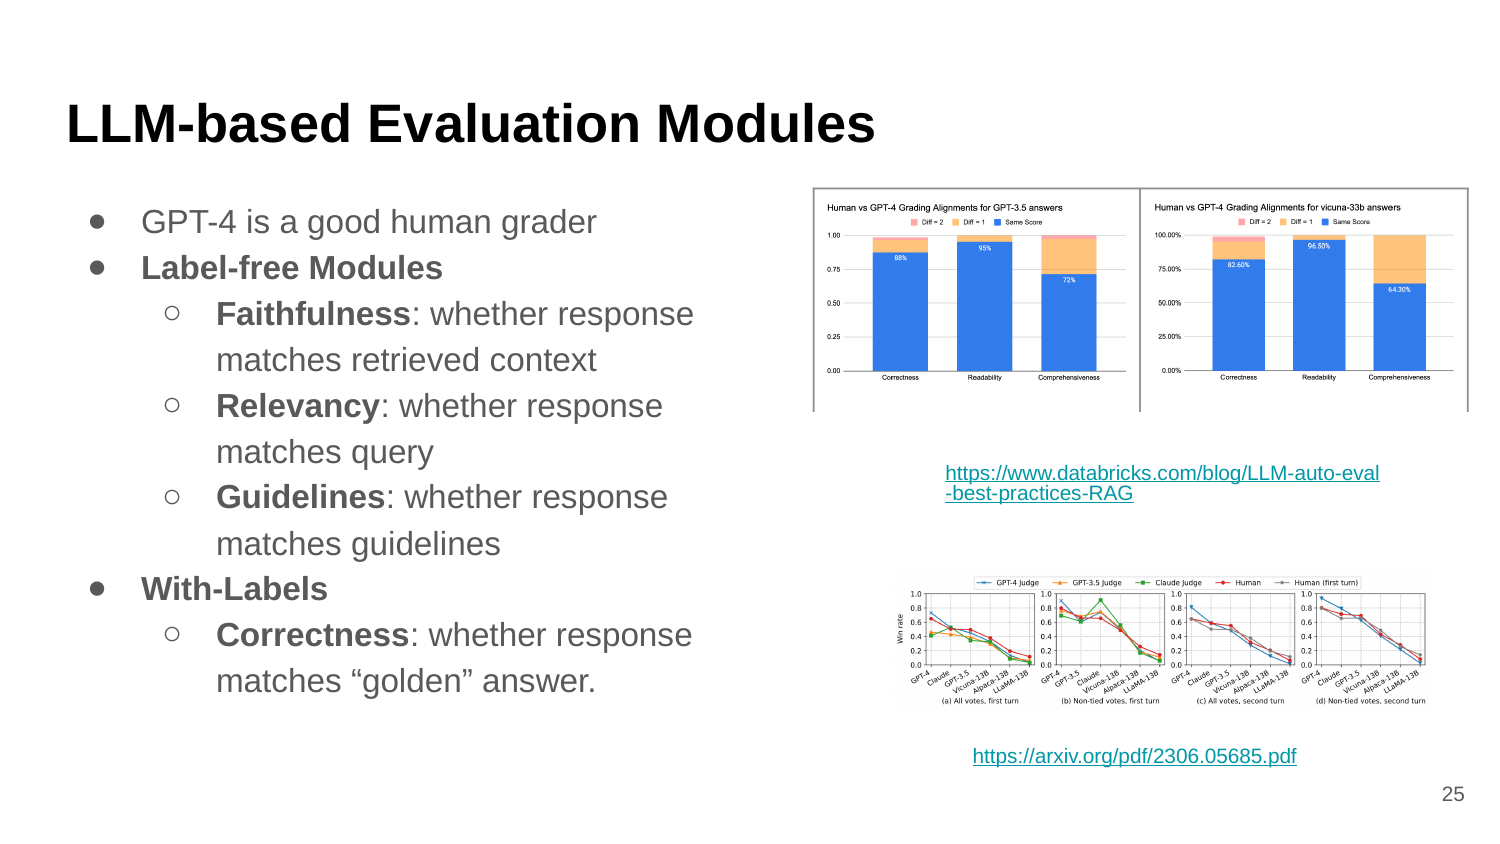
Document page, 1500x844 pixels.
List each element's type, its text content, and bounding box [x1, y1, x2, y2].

text_box https://www.databricks.com/blog/LLM-auto-eval-best-practices-RAG [930, 444, 1402, 525]
text_box https://arxiv.org/pdf/2306.05685.pdf [957, 729, 1375, 781]
slide_number ‹#› [1389, 533, 1480, 844]
title LLM-based Evaluation Modules [51, 72, 1449, 167]
picture [808, 182, 1476, 412]
list GPT-4 is a good human grader Label-free Modules Faithfulness: whether response matches retrieved context Relevancy: whether response matches query Guidelines: whether response matches guidelines With-Labels Correctness: whether response matches “golden” answer. [51, 179, 730, 715]
picture [889, 567, 1437, 713]
